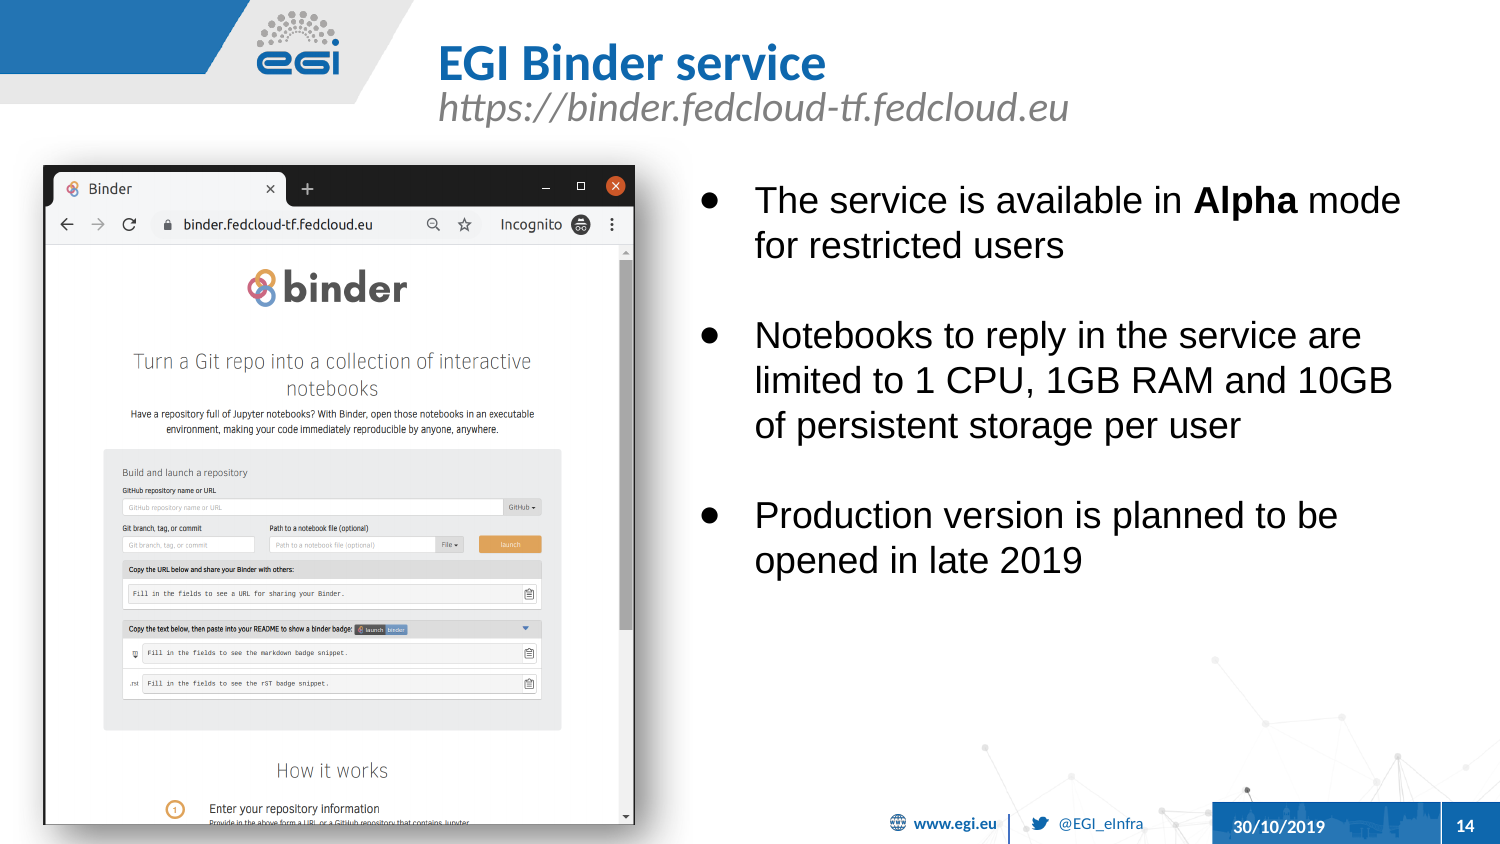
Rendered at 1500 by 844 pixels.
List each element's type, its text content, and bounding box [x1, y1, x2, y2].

text_box The service is available in Alpha mode for restricted users Notebooks to reply in the service are limited to 1 CPU, 1GB RAM and 10GB of persistent storage per user Production version is planned to be opened in late 2019 [664, 168, 1420, 593]
title EGI Binder service [423, 27, 1199, 78]
picture [0, 0, 1500, 844]
text_box https://binder.fedcloud-tf.fedcloud.eu [423, 78, 1199, 139]
